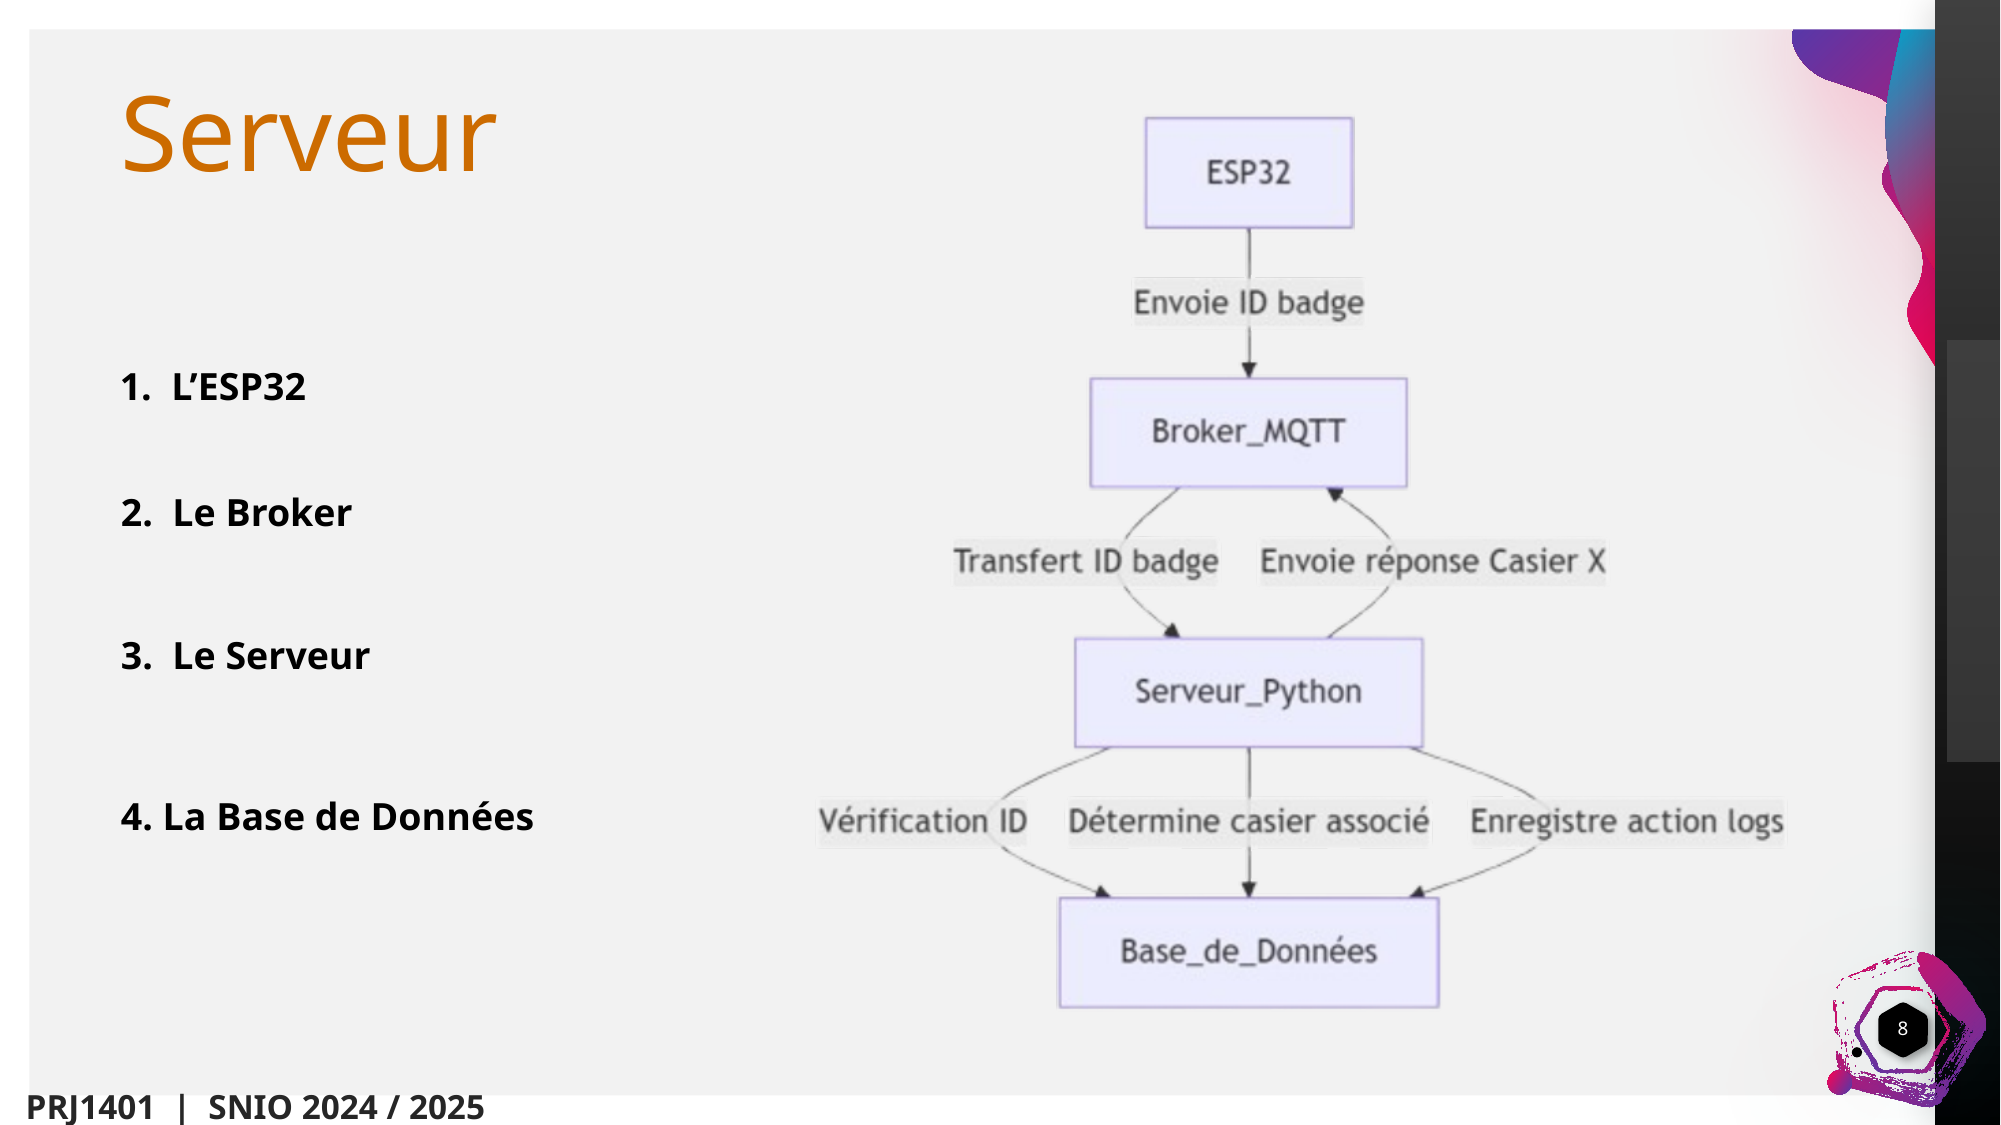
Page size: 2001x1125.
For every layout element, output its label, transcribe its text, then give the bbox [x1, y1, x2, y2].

picture [1947, 340, 2000, 762]
text_box PRJ1401 | SNIO 2024 / 2025 [0, 1091, 625, 1125]
text_box 2. Le Broker [106, 482, 674, 587]
slide_number 8 [1872, 1001, 1934, 1057]
picture [674, 102, 1928, 1023]
text_box 3. Le Serveur [106, 624, 674, 730]
text_box 4. La Base de Données [106, 785, 674, 891]
text_box 1. L’ESP32 [105, 355, 674, 416]
title Serveur [120, 81, 828, 200]
